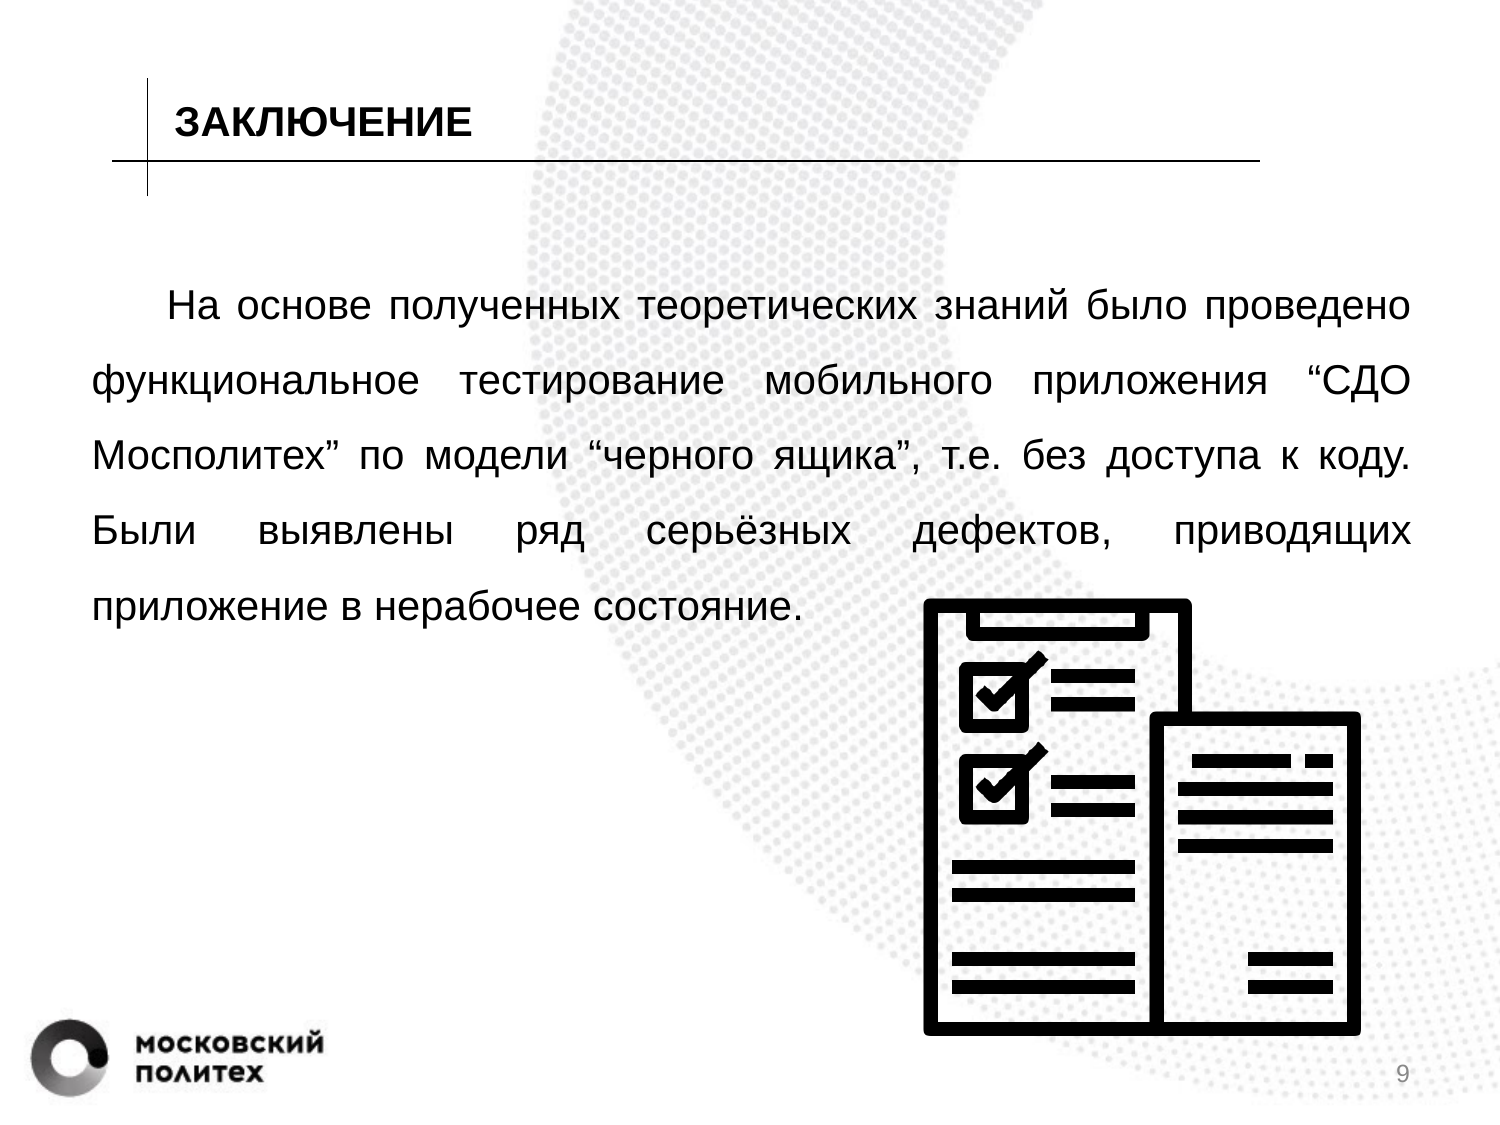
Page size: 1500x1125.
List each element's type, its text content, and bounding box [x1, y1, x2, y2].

slide_number 9 [1074, 1042, 1425, 1103]
picture [0, 0, 1500, 1125]
text_box ЗАКЛЮЧЕНИЕ [159, 78, 1427, 161]
list На основе полученных теоретических знаний было проведено функциональное тестирование мобильного приложения “СДО Мосполитех” по модели “черного ящика”, т.е. без доступа к коду. Были выявлены ряд серьёзных дефектов, приводящих приложение в нерабочее состояние. [76, 245, 1427, 959]
